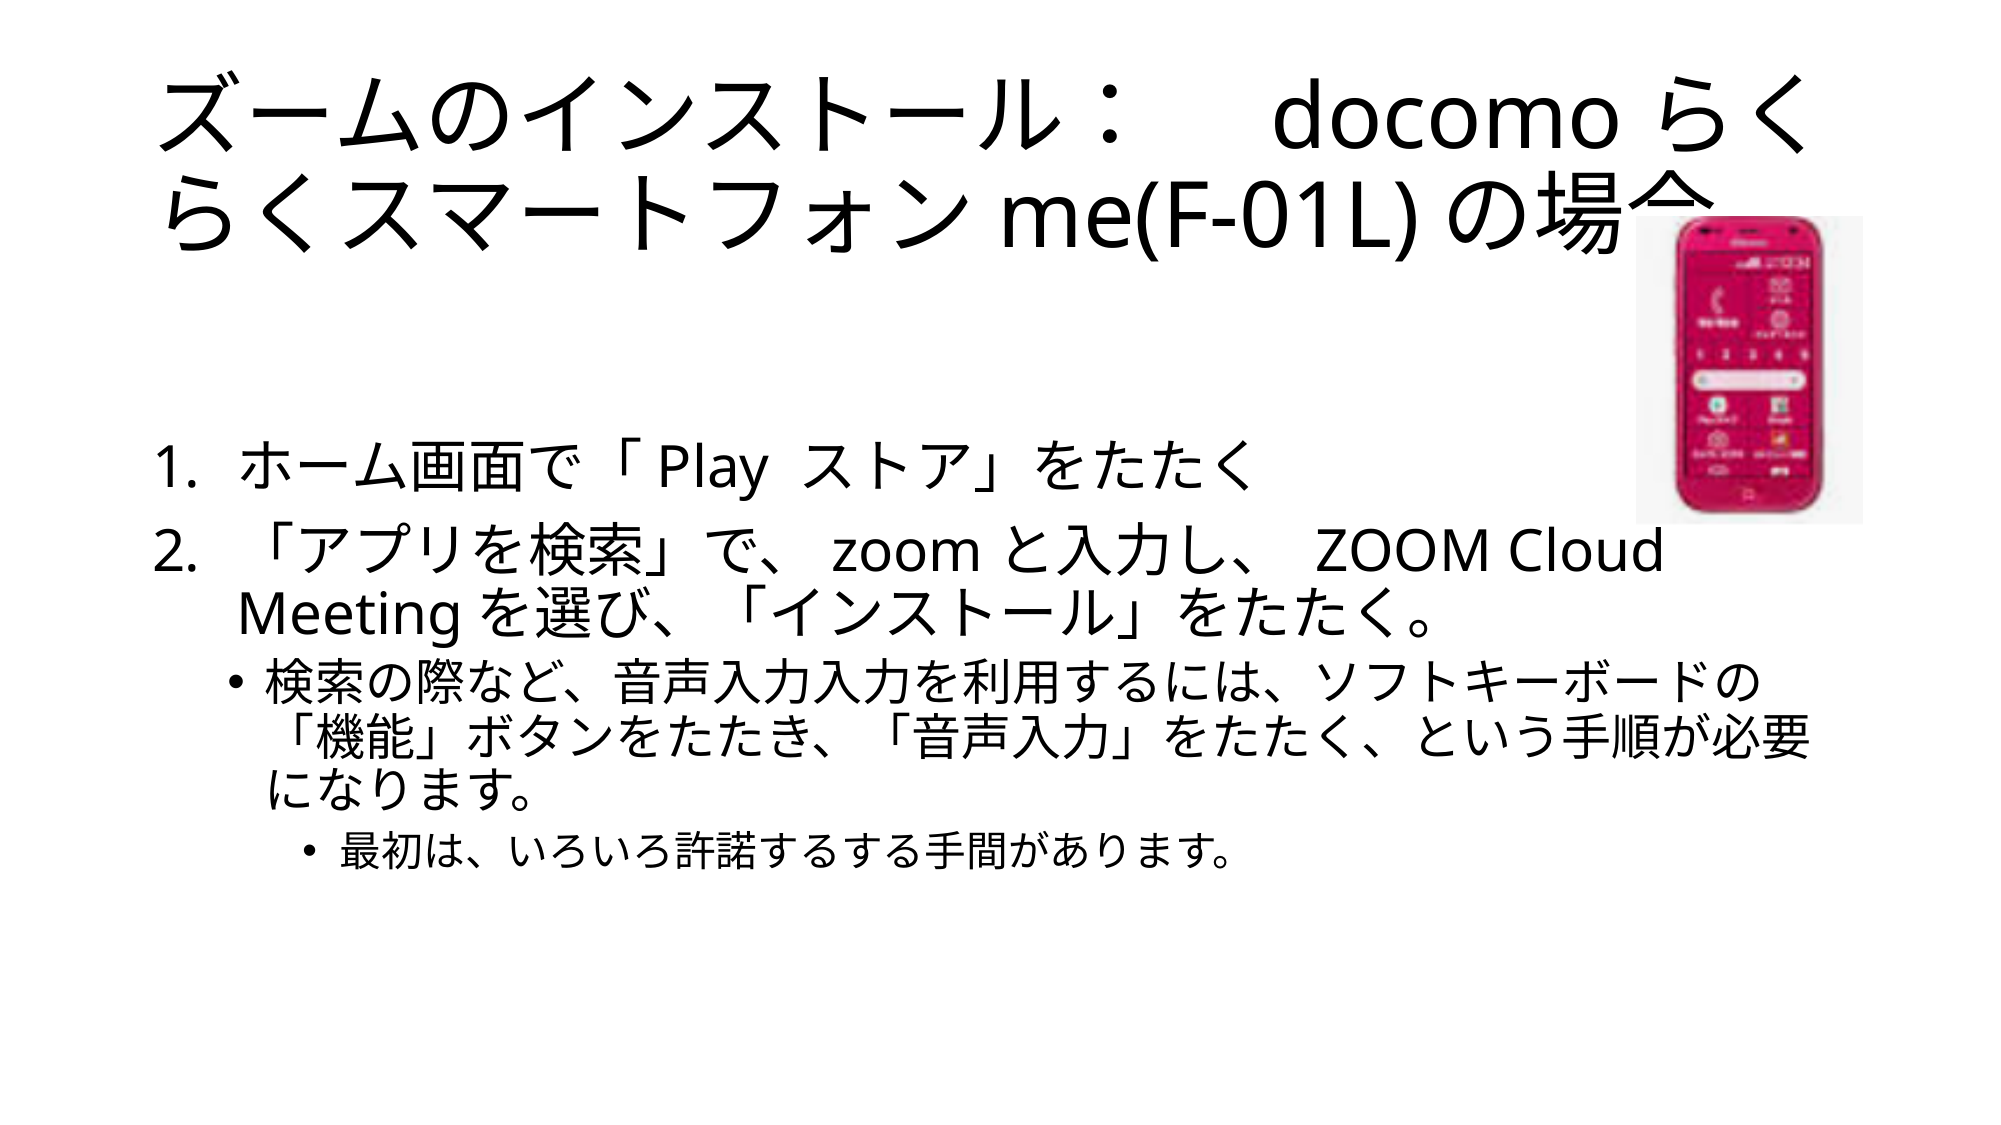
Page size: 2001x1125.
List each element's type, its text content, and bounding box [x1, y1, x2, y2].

list ホーム画面で「Play ストア」をたたく 「アプリを検索」で、zoomと入力し、 ZOOM Cloud Meetingを選び、「インストール」をたたく。 検索の際など、音声入力入力を利用するには、ソフトキーボードの「機能」ボタンをたたき、「音声入力」をたたく、という手順が必要になります。 最初は、いろいろ許諾するする手間があります。 [137, 299, 1863, 1014]
title ズームのインストール： docomoらくらくスマートフォンme(F-01L)の場合 [137, 59, 1863, 278]
picture [1636, 216, 1863, 527]
